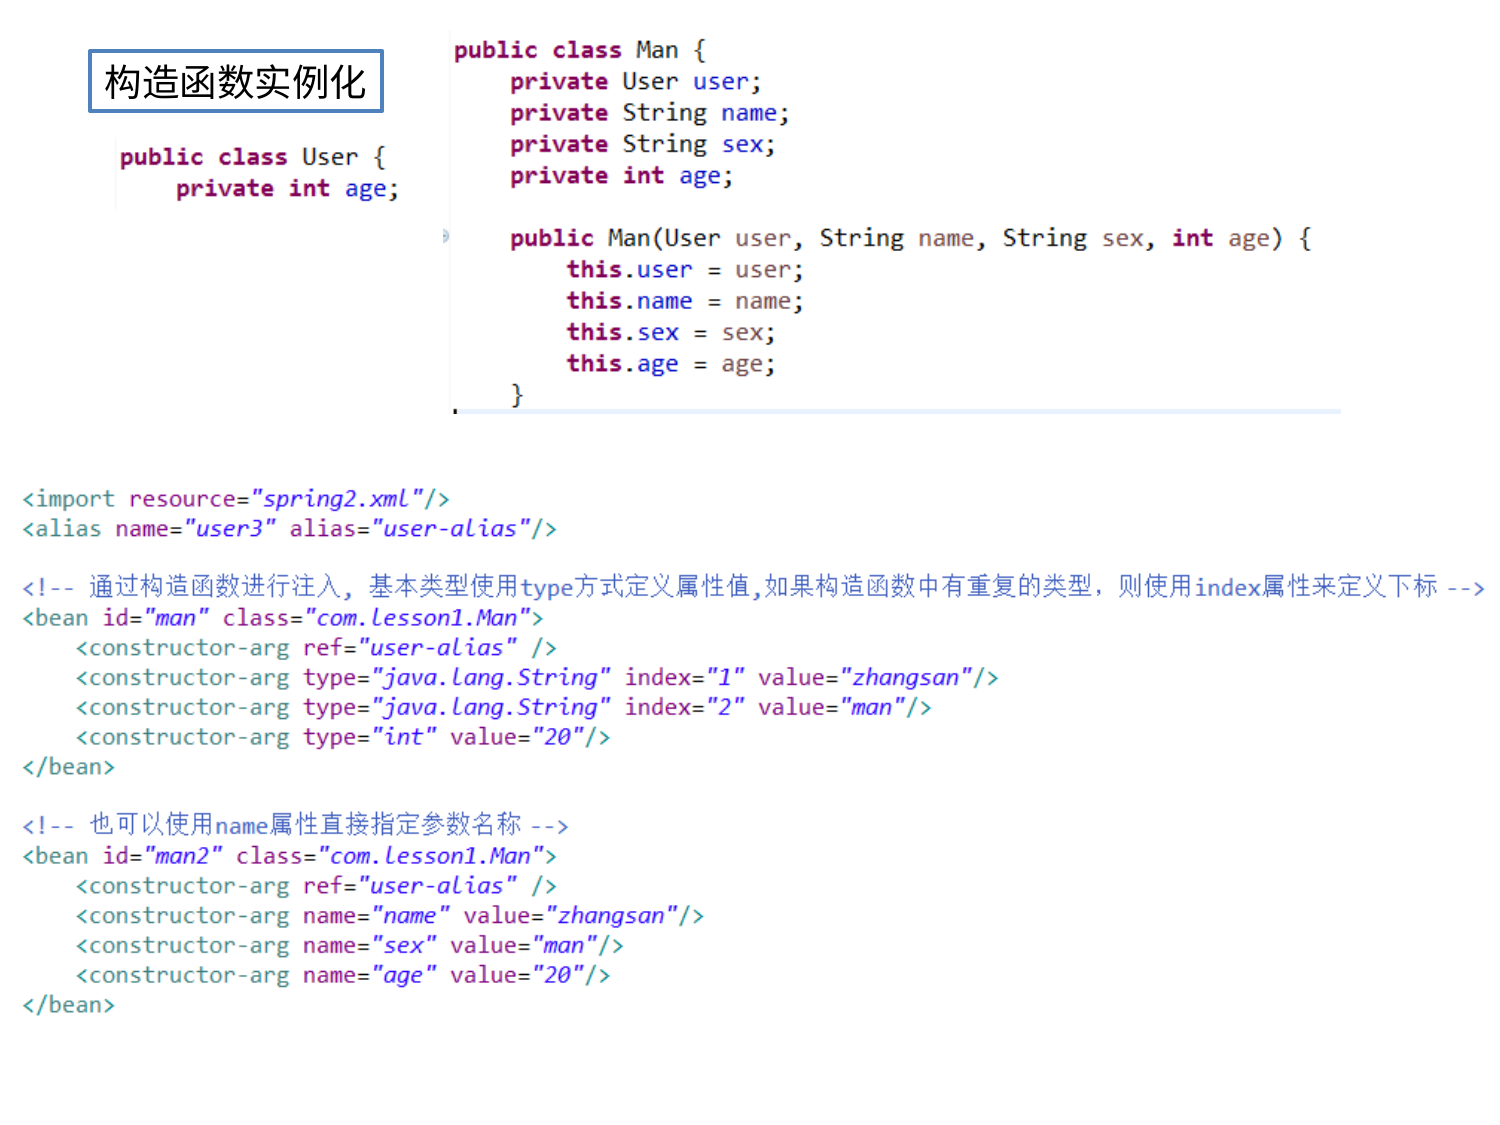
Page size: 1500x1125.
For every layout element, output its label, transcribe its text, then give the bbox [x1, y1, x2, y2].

text_box 构造函数实例化 [88, 49, 384, 113]
picture [111, 30, 1341, 414]
picture [16, 477, 1500, 1036]
